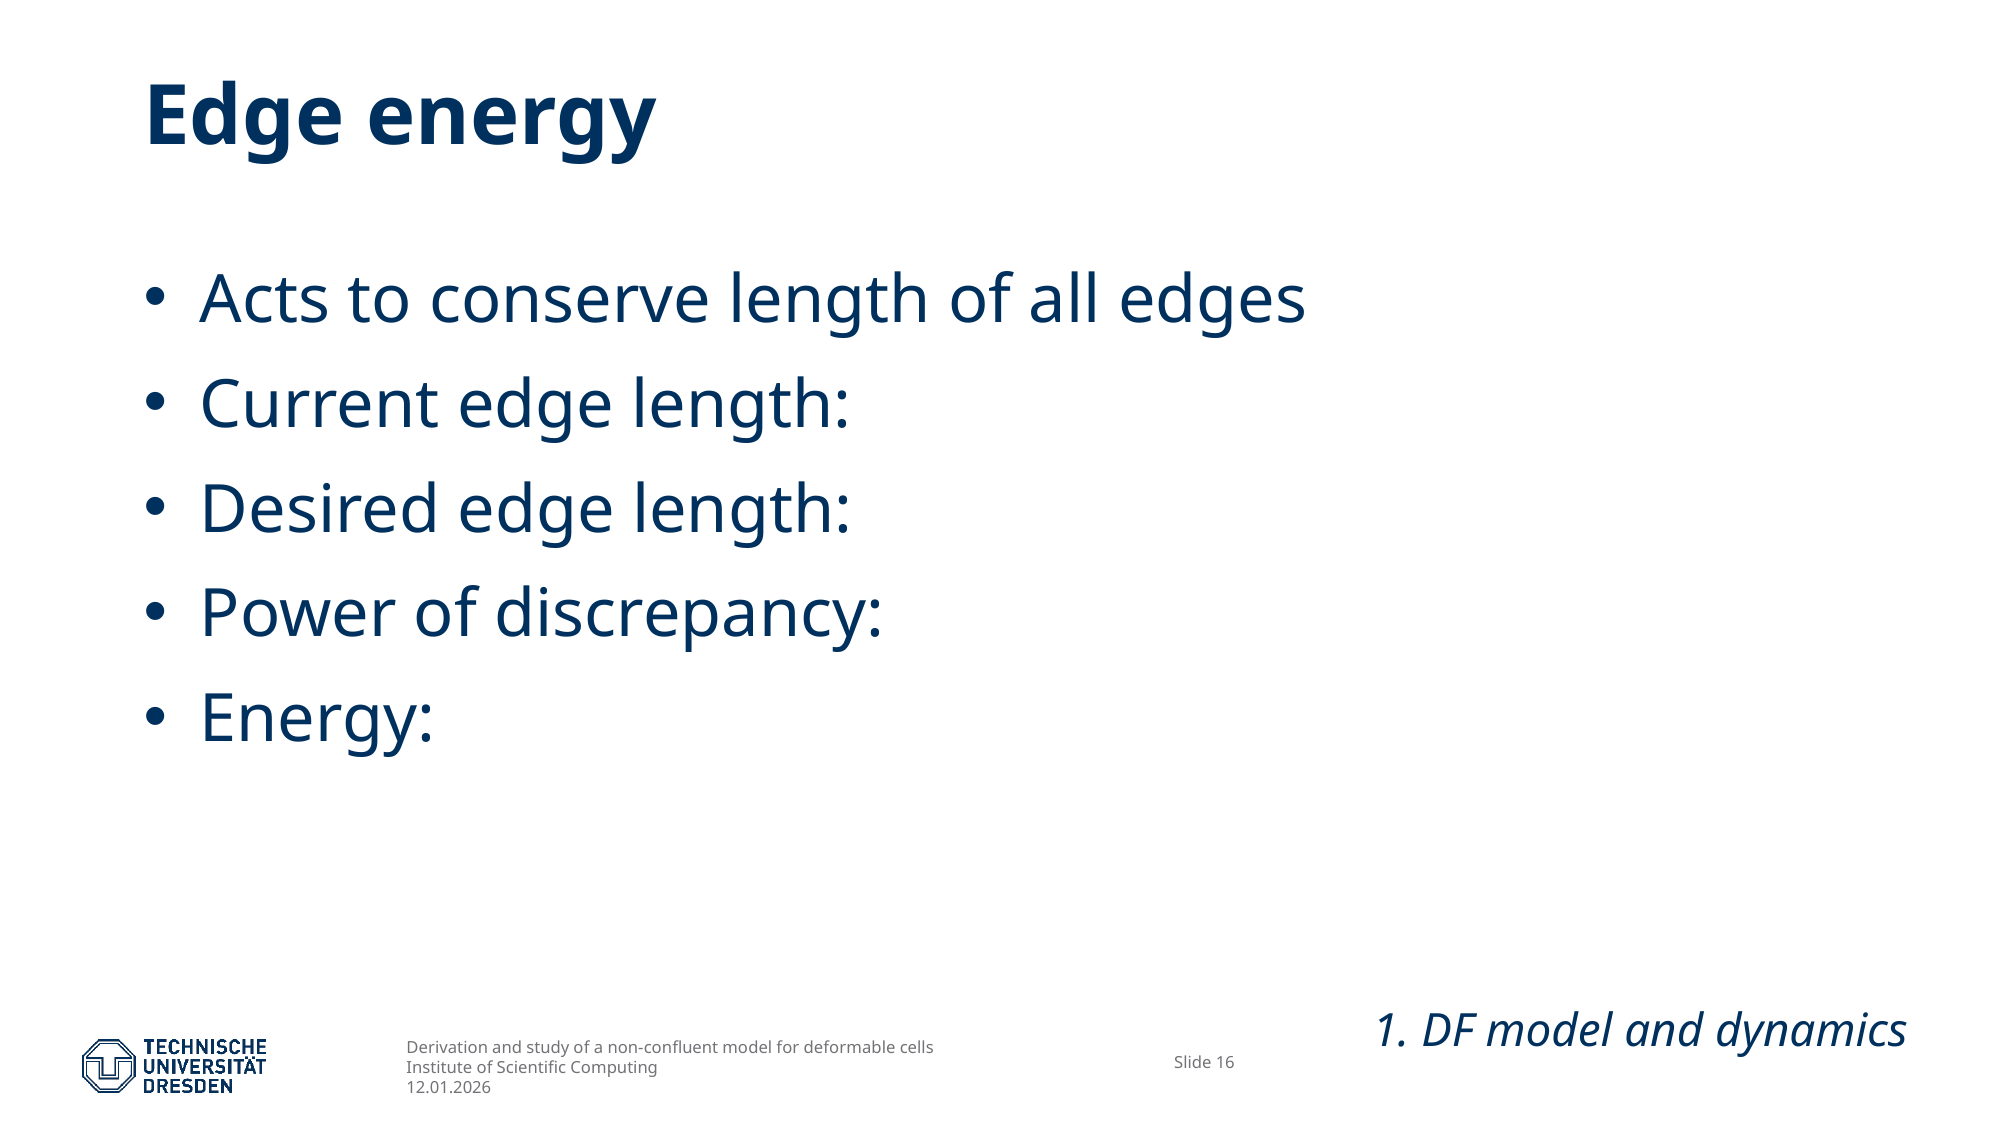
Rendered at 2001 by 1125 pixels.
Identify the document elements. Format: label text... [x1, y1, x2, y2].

picture [82, 1039, 266, 1093]
title 1. DF model and dynamics [1281, 1000, 1908, 1067]
list Edge energy [143, 61, 1880, 148]
